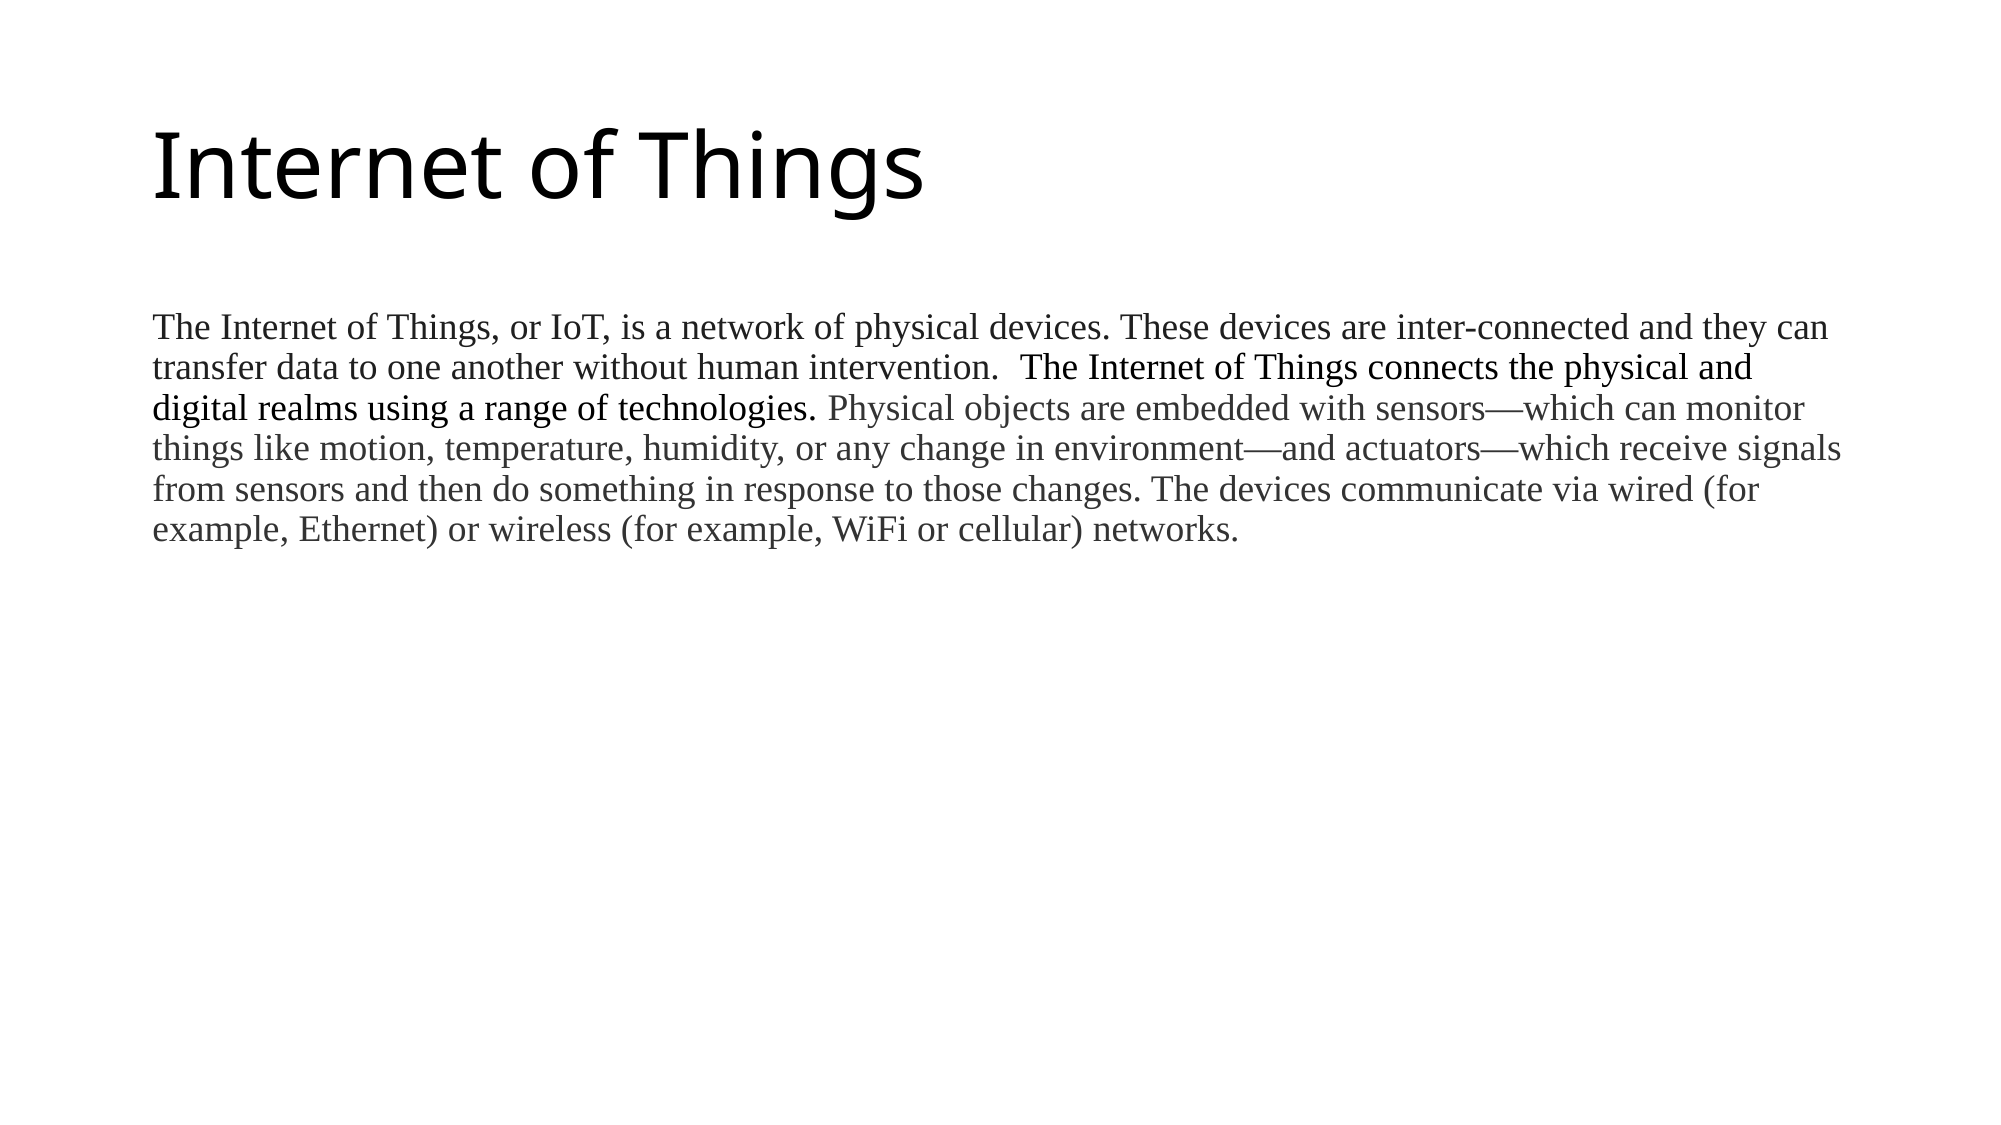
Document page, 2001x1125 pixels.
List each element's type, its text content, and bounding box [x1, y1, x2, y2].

title Internet of Things [137, 59, 1863, 278]
list The Internet of Things, or IoT, is a network of physical devices. These devices are inter-connected and they can transfer data to one another without human intervention. The Internet of Things connects the physical and digital realms using a range of technologies. Physical objects are embedded with sensors—which can monitor things like motion, temperature, humidity, or any change in environment—and actuators—which receive signals from sensors and then do something in response to those changes. The devices communicate via wired (for example, Ethernet) or wireless (for example, WiFi or cellular) networks. [137, 299, 1863, 1014]
